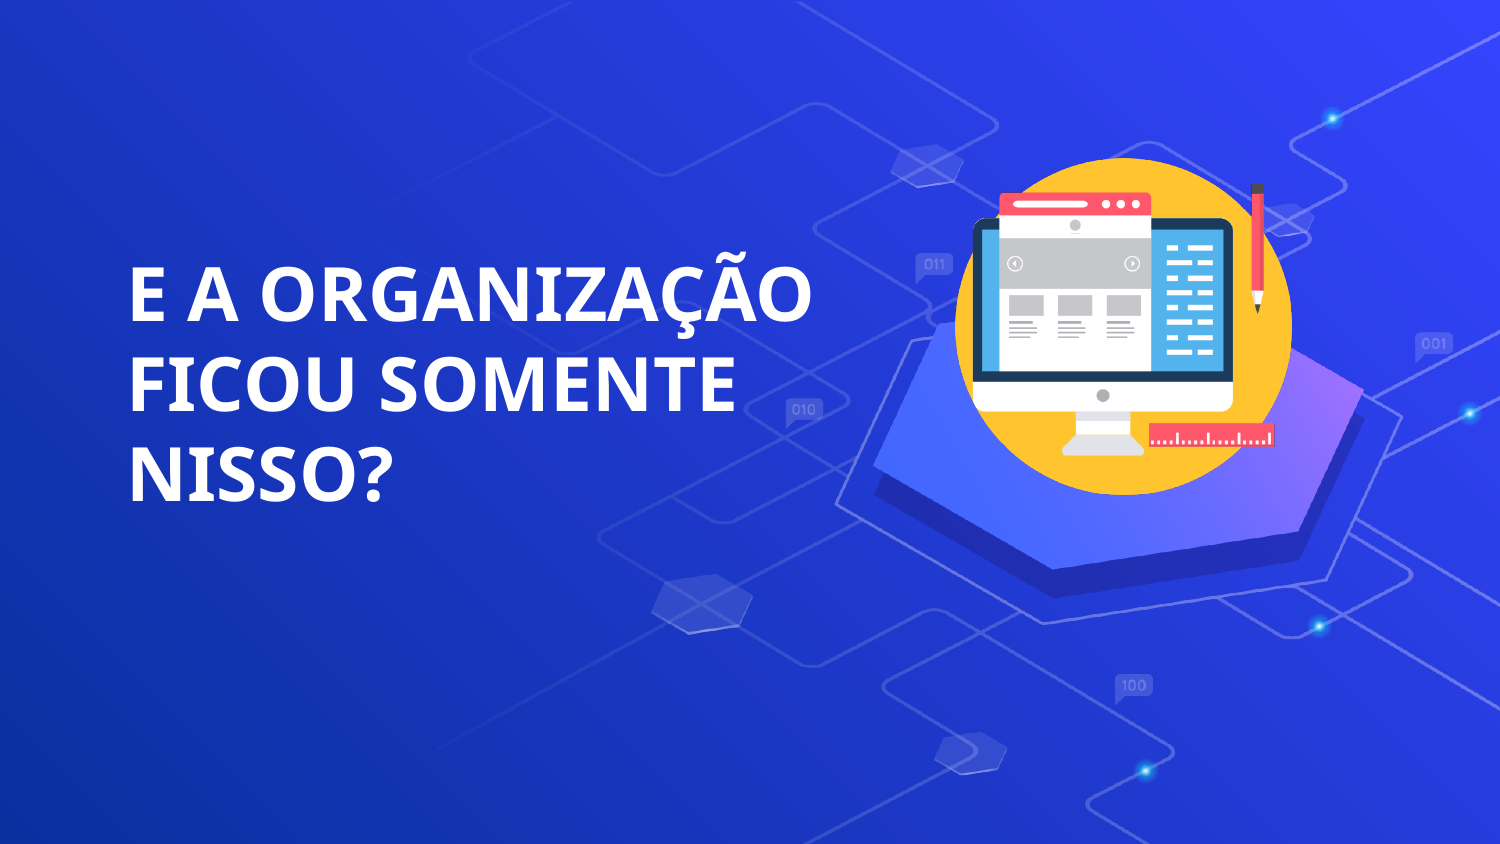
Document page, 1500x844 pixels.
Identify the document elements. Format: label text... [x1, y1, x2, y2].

title E A ORGANIZAÇÃO FICOU SOMENTE NISSO? [126, 285, 950, 477]
picture [0, 0, 1500, 844]
